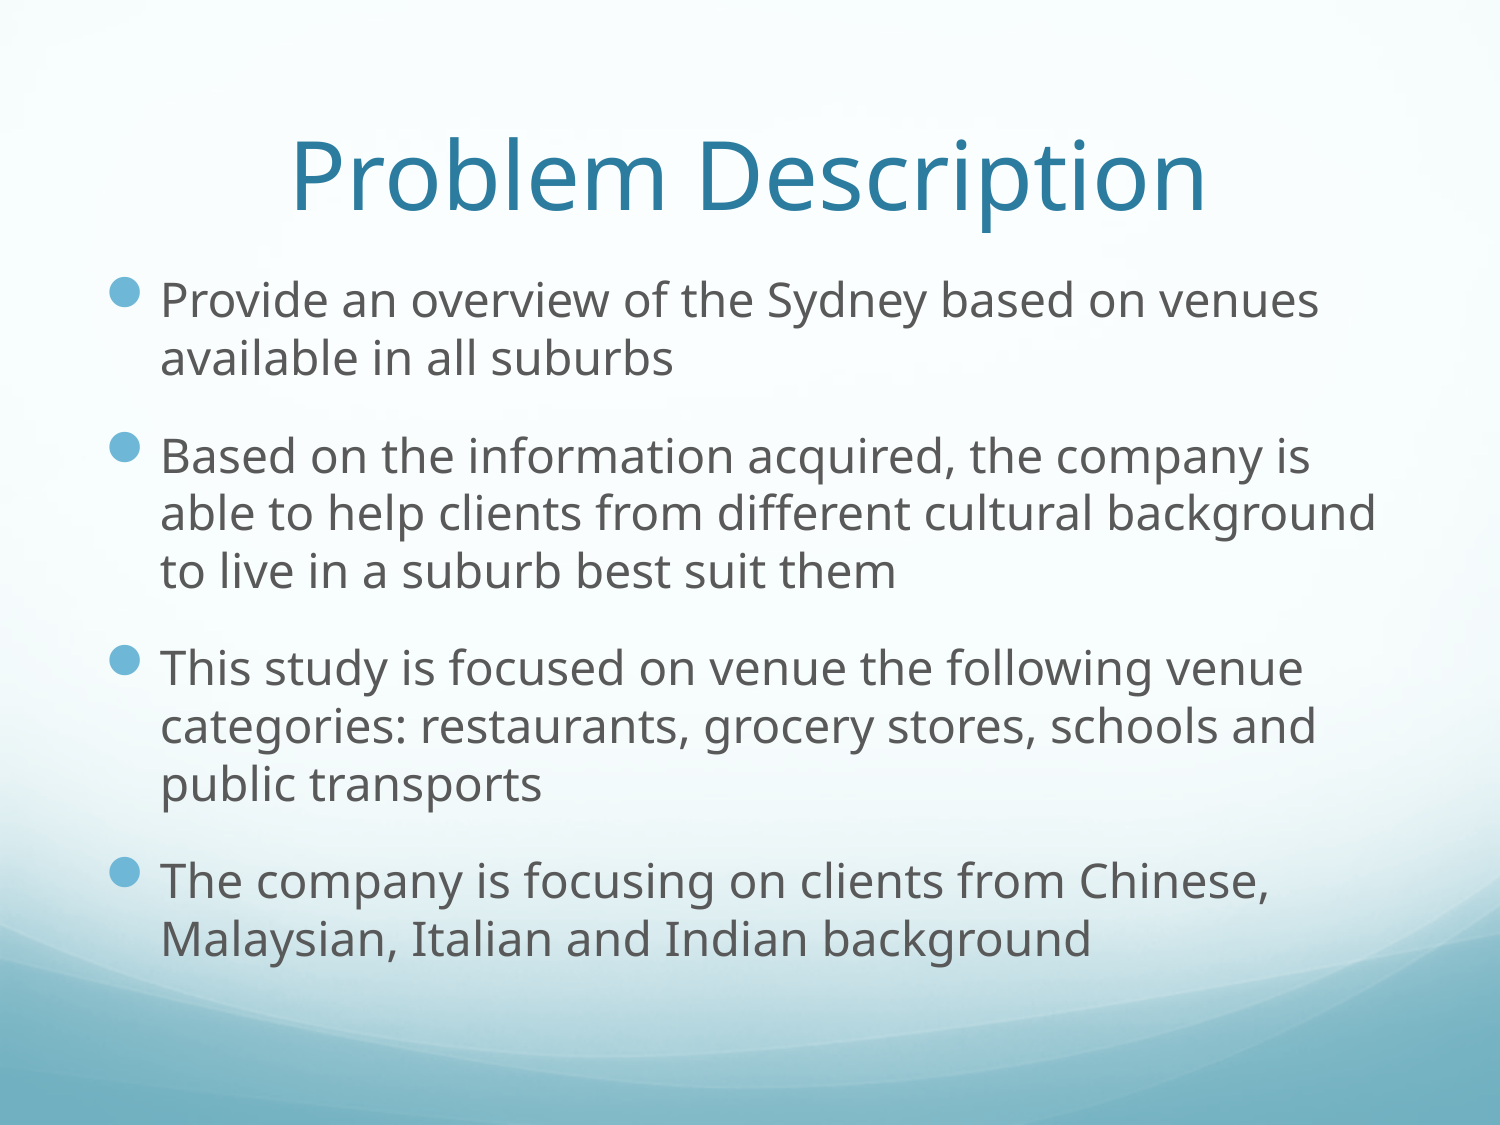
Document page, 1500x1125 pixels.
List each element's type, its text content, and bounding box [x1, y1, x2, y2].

list Provide an overview of the Sydney based on venues available in all suburbs Based on the information acquired, the company is able to help clients from different cultural background to live in a suburb best suit them This study is focused on venue the following venue categories: restaurants, grocery stores, schools and public transports The company is focusing on clients from Chinese, Malaysian, Italian and Indian background [90, 262, 1410, 975]
title Problem Description [90, 17, 1410, 237]
